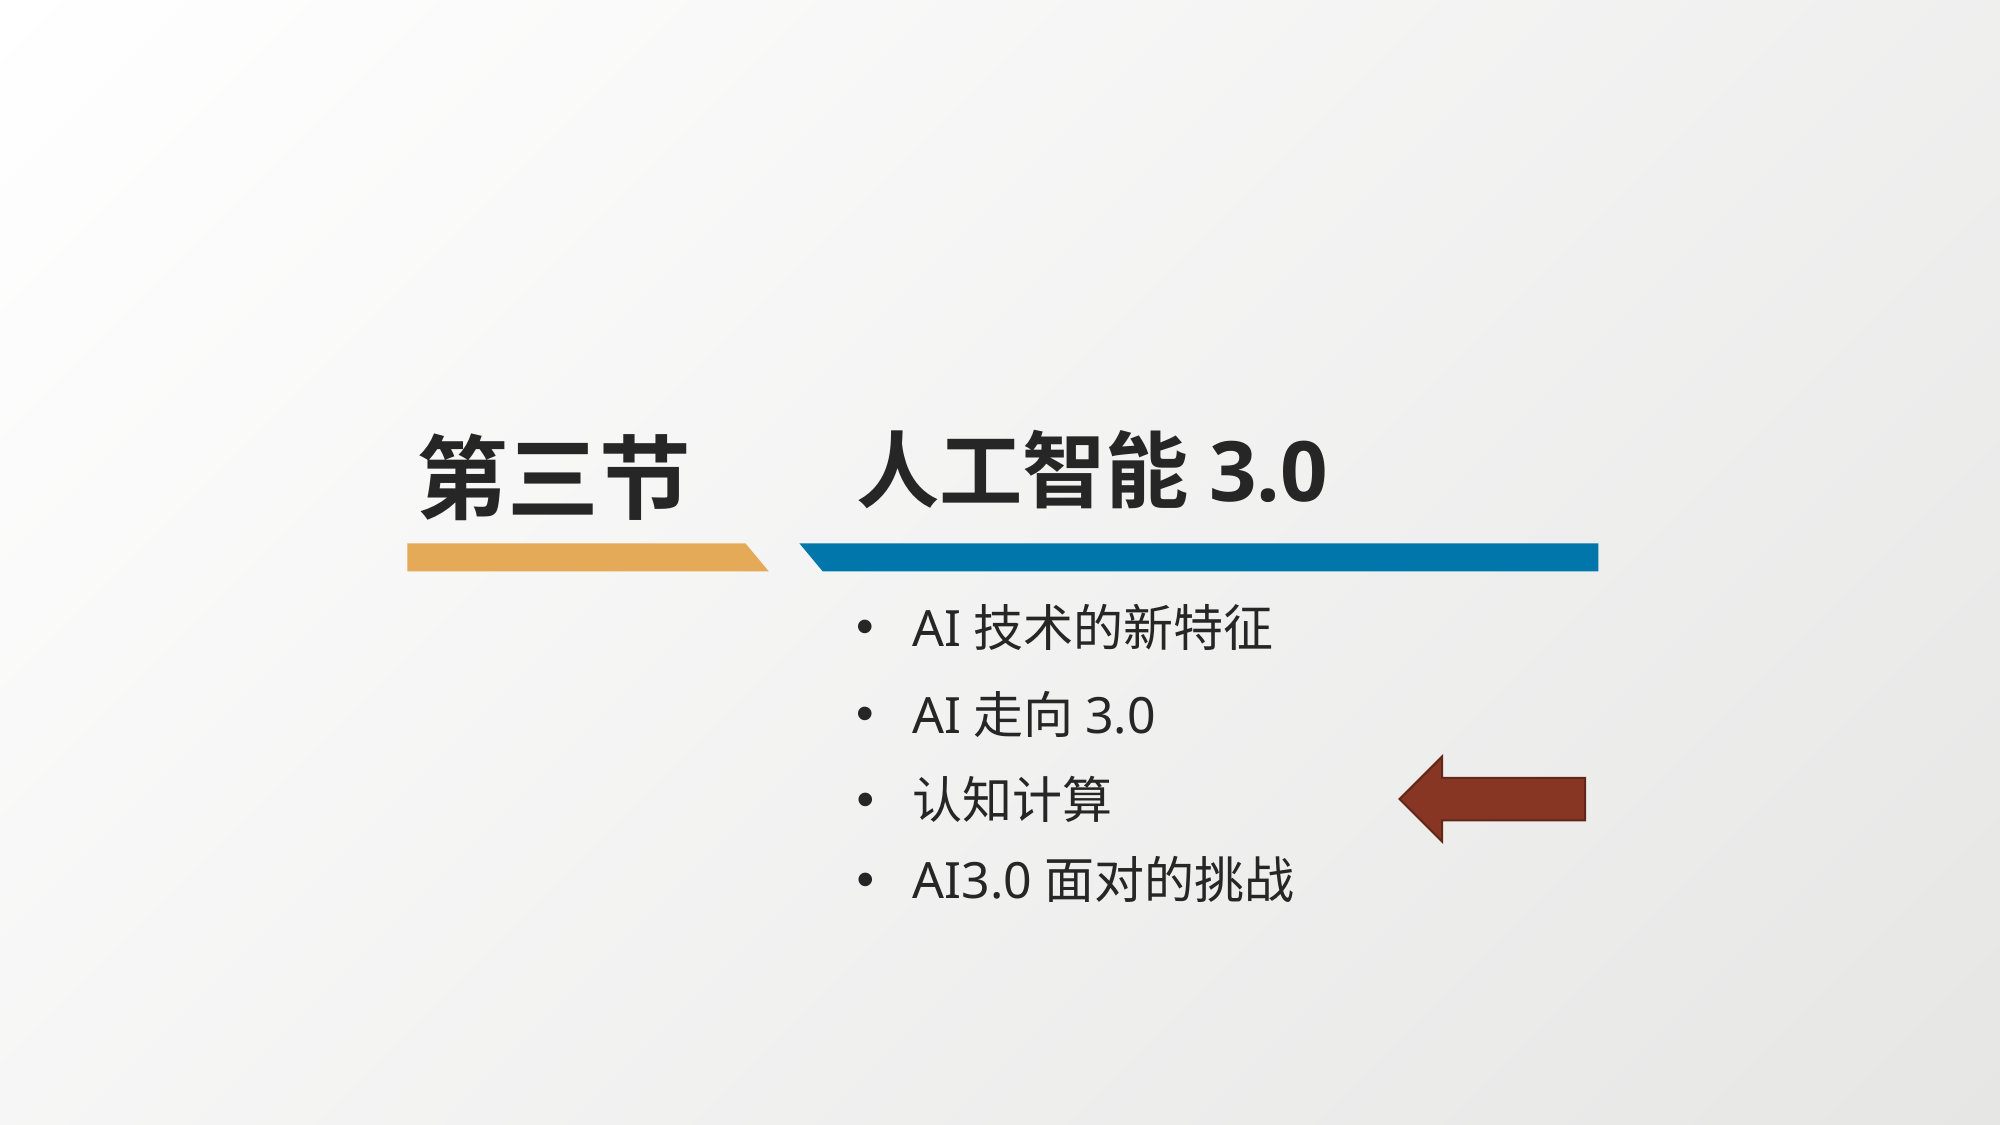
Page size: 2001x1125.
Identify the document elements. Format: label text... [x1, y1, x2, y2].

text_box [1398, 754, 1587, 845]
text_box 认知计算 [841, 761, 1435, 837]
text_box AI3.0面对的挑战 [841, 841, 1441, 917]
text_box AI走向3.0 [841, 676, 1649, 751]
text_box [401, 410, 1599, 572]
text_box AI技术的新特征 [841, 589, 1467, 676]
